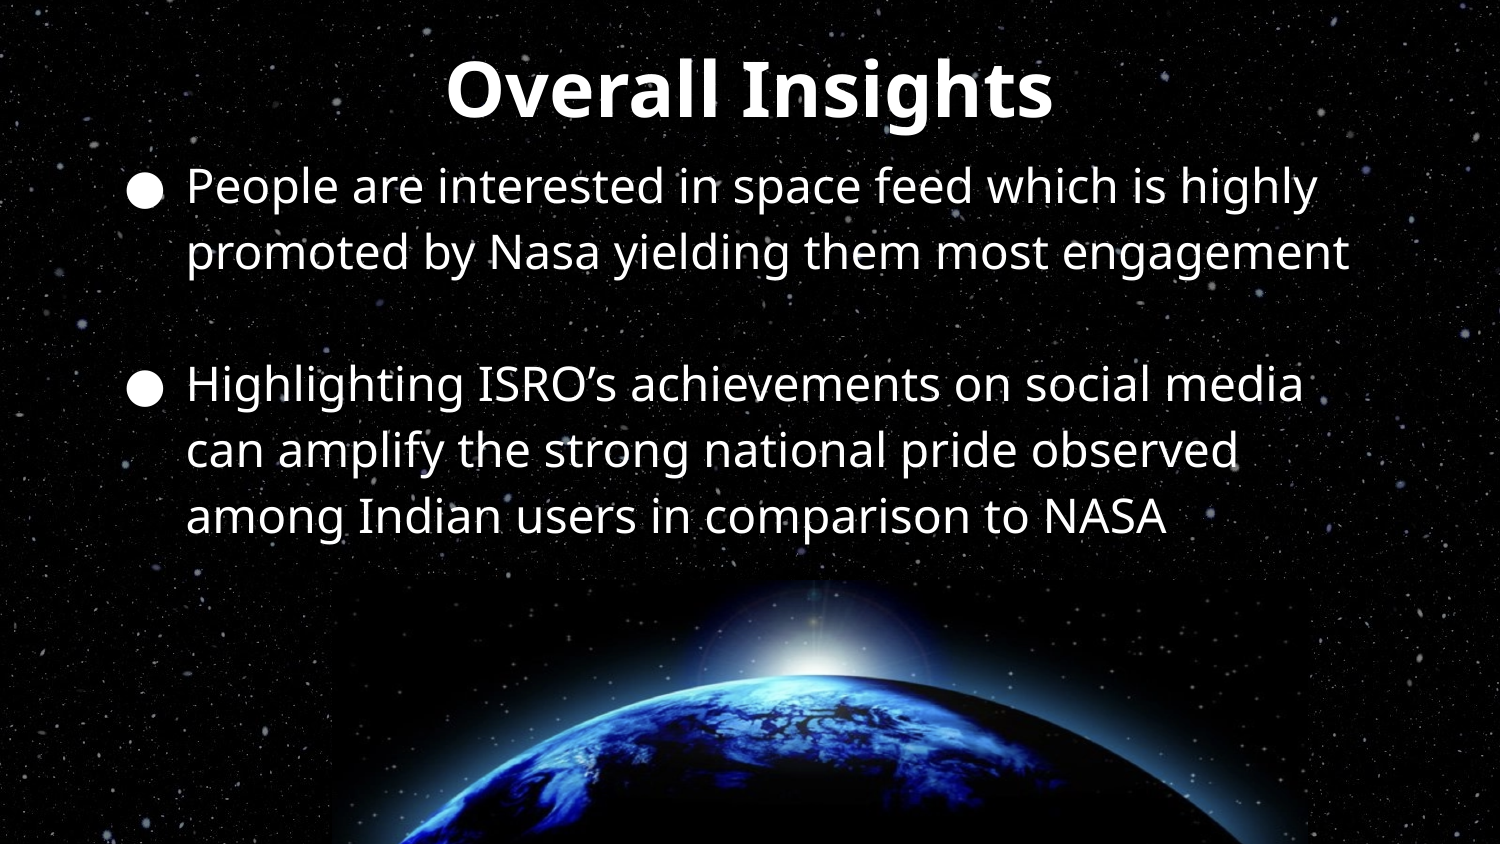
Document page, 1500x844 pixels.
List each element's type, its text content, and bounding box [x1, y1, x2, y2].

text_box People are interested in space feed which is highly promoted by Nasa yielding them most engagement Highlighting ISRO’s achievements on social media can amplify the strong national pride observed among Indian users in comparison to NASA [110, 147, 1390, 544]
text_box Overall Insights [155, 58, 1344, 133]
picture [332, 580, 1308, 844]
text_box [0, 0, 1500, 844]
